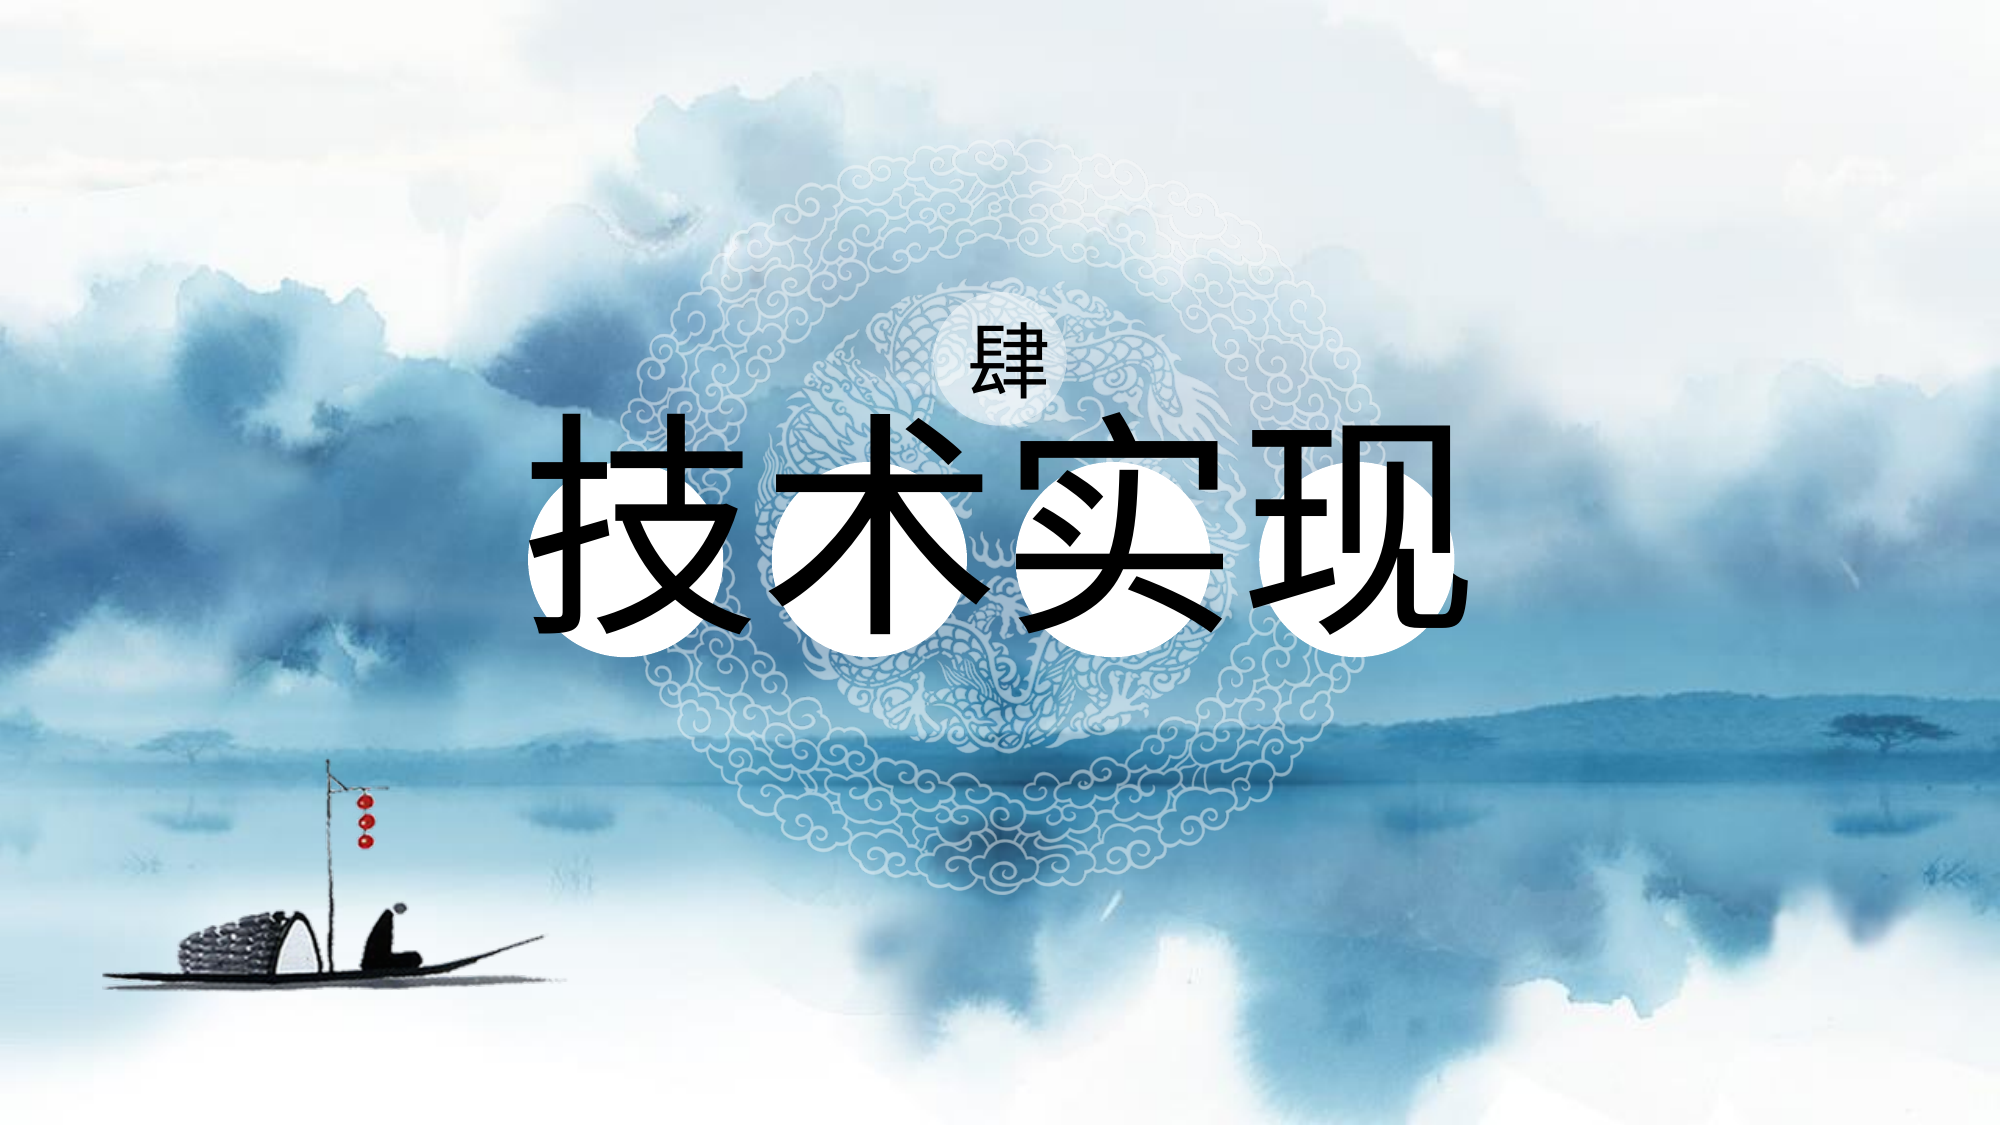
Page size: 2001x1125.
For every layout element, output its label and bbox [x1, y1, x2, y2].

text_box [500, 292, 1499, 674]
picture [0, 0, 2000, 1125]
